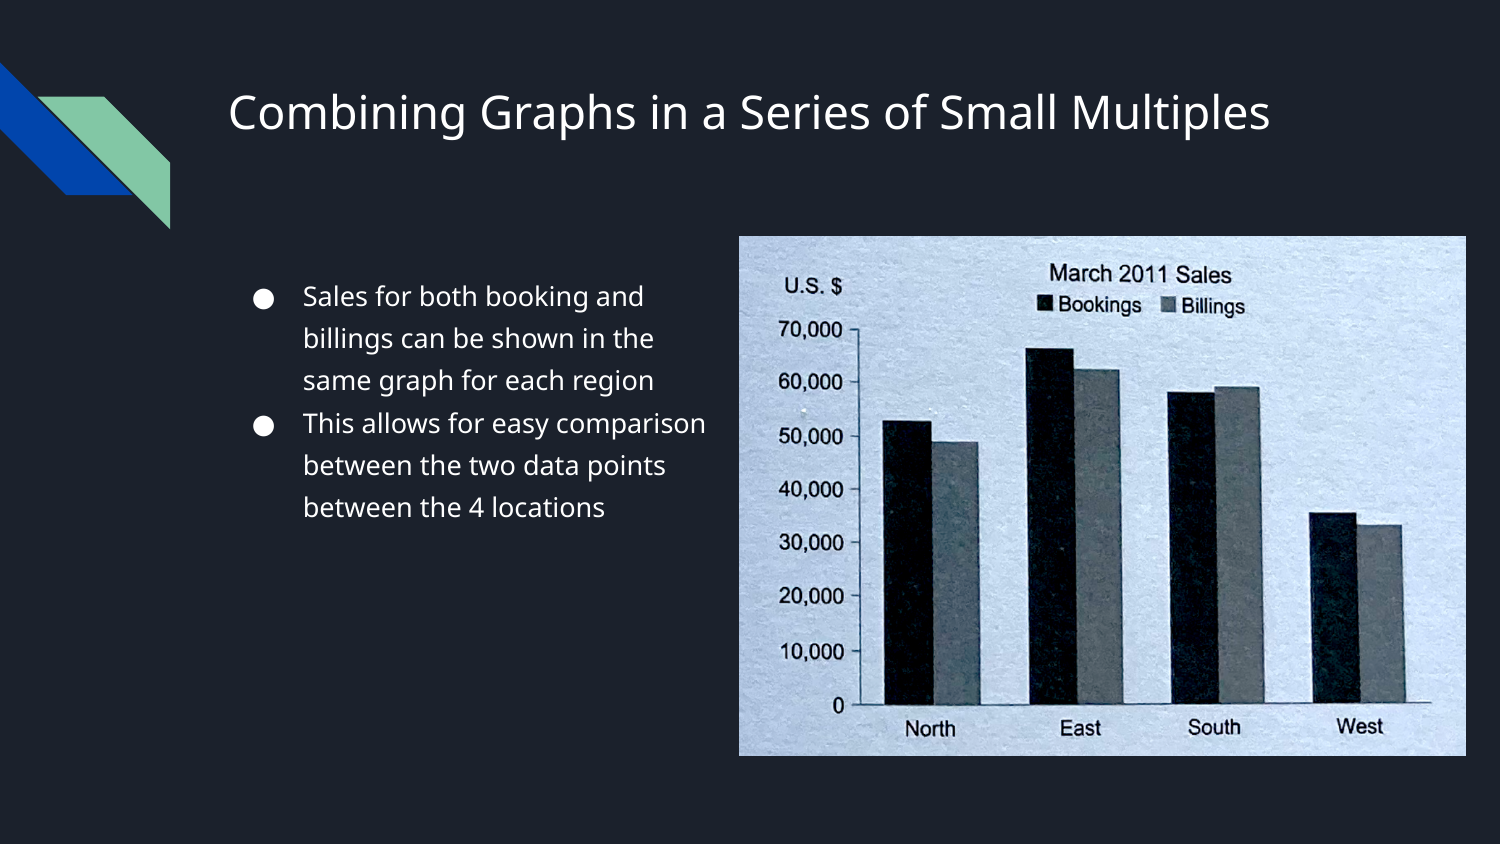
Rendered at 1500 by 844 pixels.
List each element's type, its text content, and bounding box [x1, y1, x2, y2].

picture [738, 235, 1466, 756]
title Combining Graphs in a Series of Small Multiples [212, 64, 1368, 215]
list Sales for both booking and billings can be shown in the same graph for each region This allows for easy comparison between the two data points between the 4 locations [212, 257, 733, 735]
